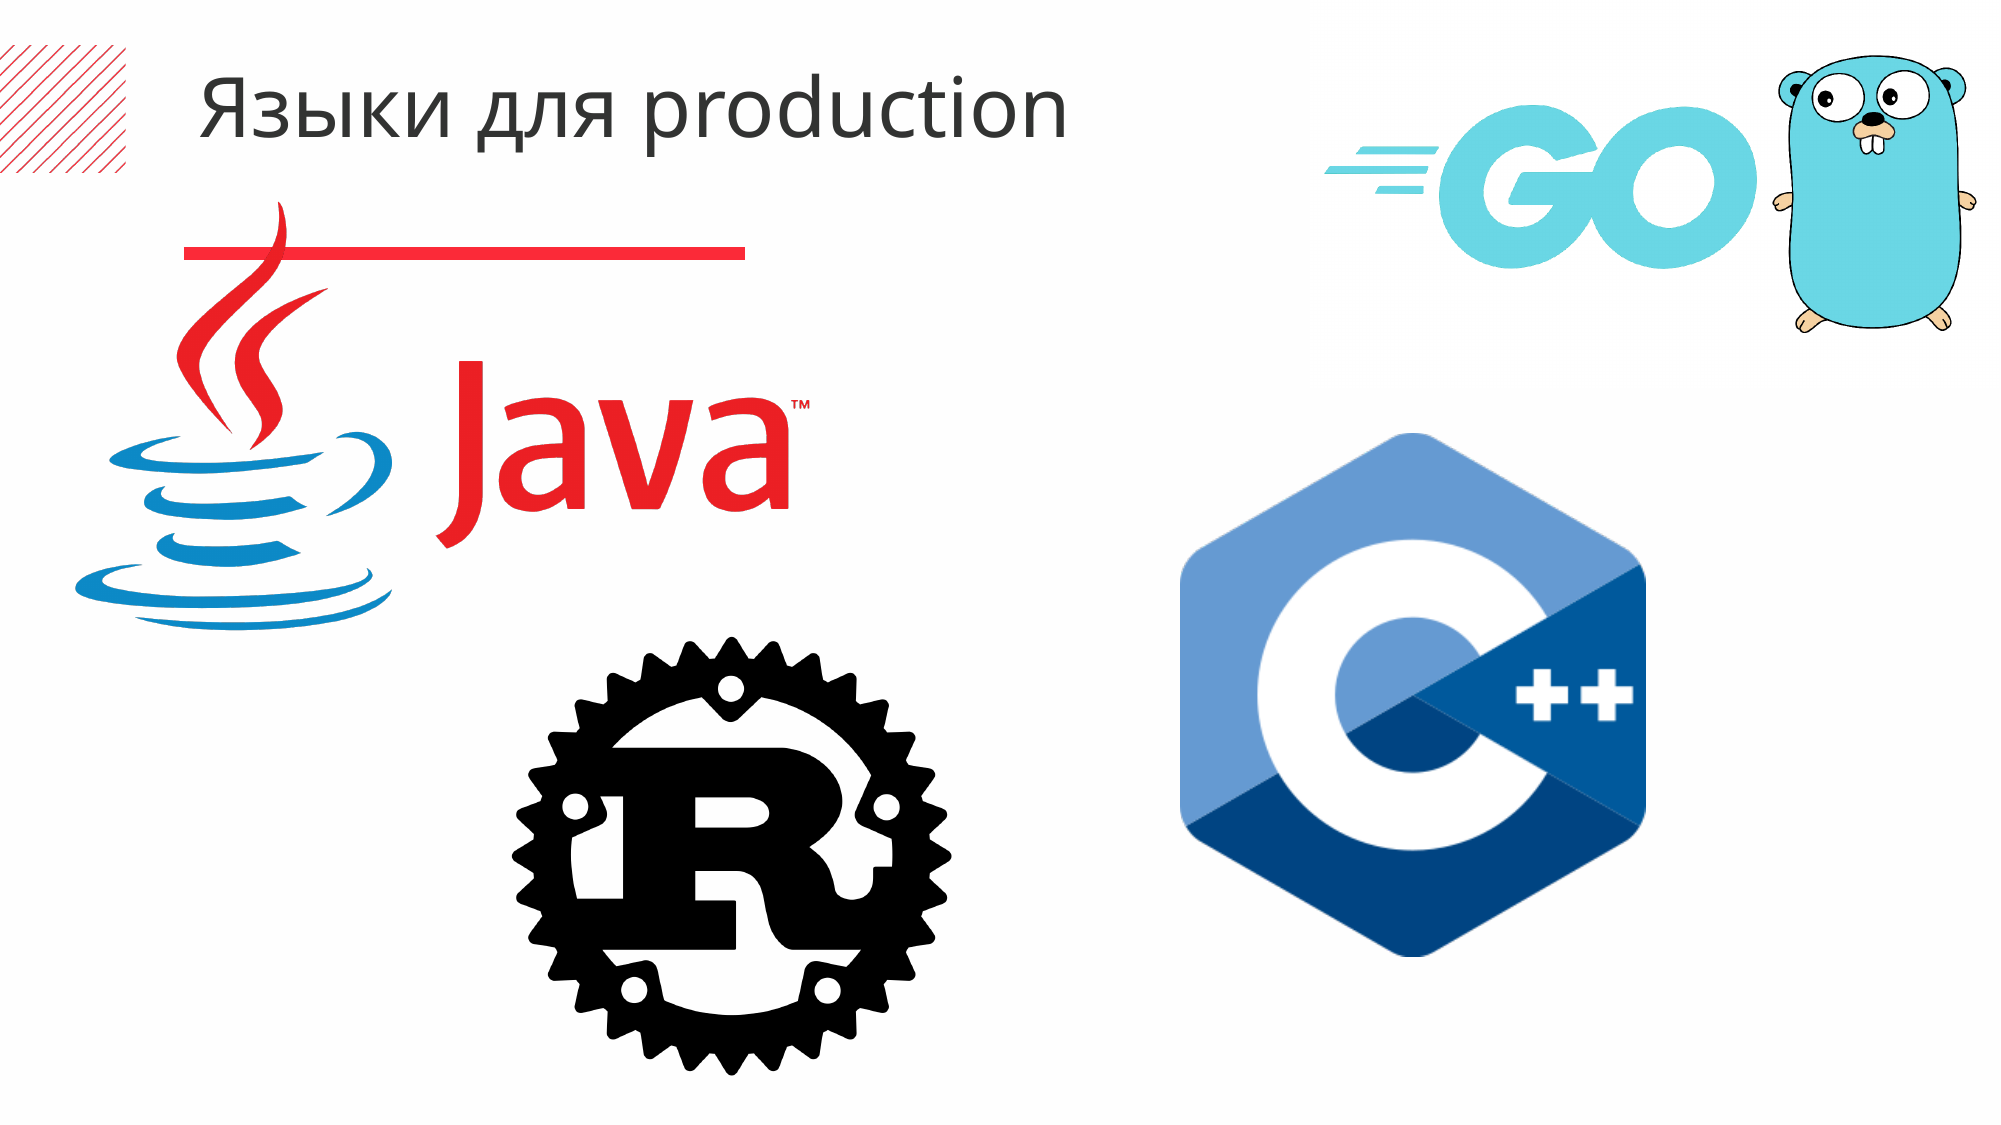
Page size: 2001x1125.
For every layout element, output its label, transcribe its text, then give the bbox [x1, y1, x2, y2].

picture [44, 190, 954, 1079]
list Языки для production [183, 58, 1305, 194]
picture [0, 45, 126, 173]
picture [1179, 433, 1646, 957]
picture [1310, 0, 2000, 390]
